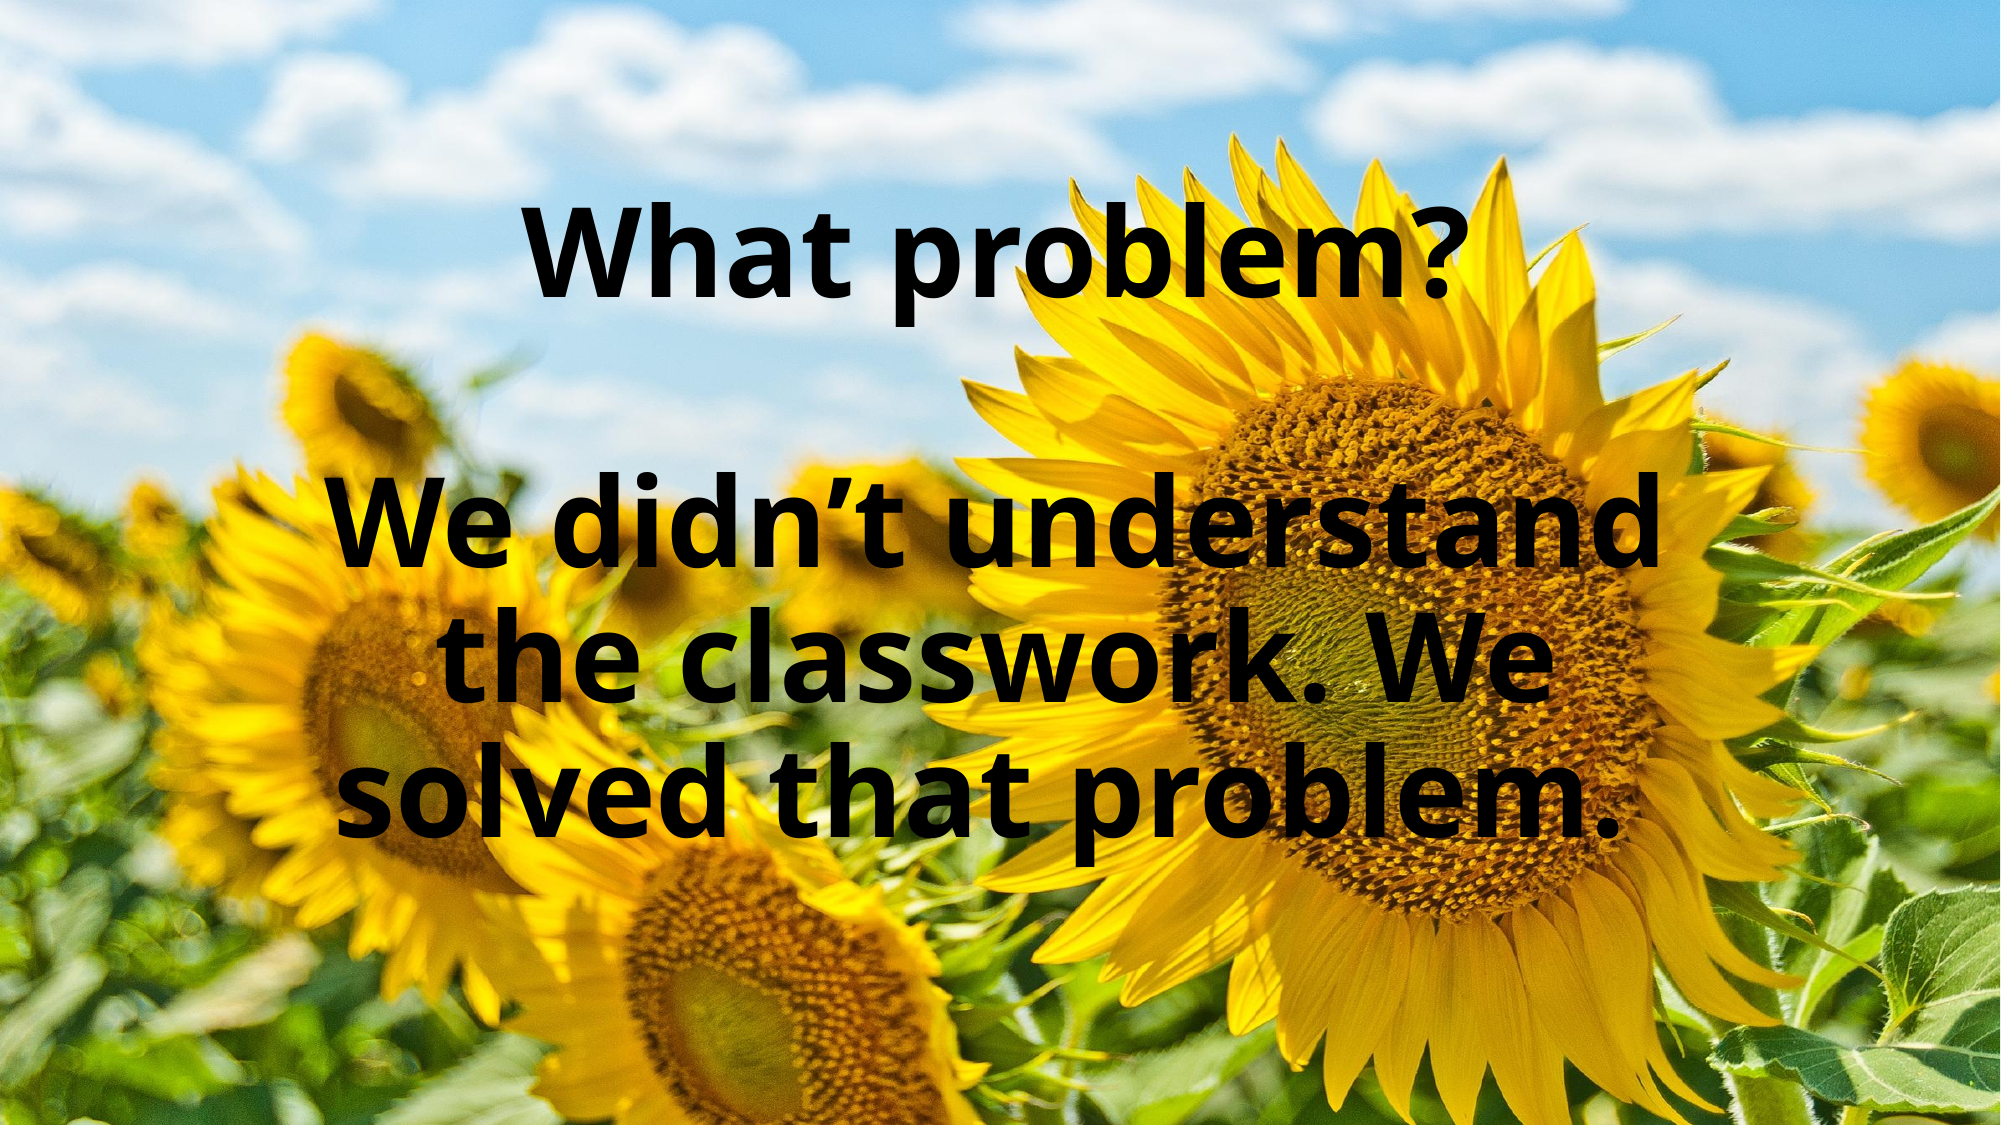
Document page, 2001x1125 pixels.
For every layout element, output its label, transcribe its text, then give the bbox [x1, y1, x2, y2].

picture [0, 0, 2001, 1125]
title What problem? We didn’t understand the classwork. We solved that problem. [246, 59, 1747, 872]
